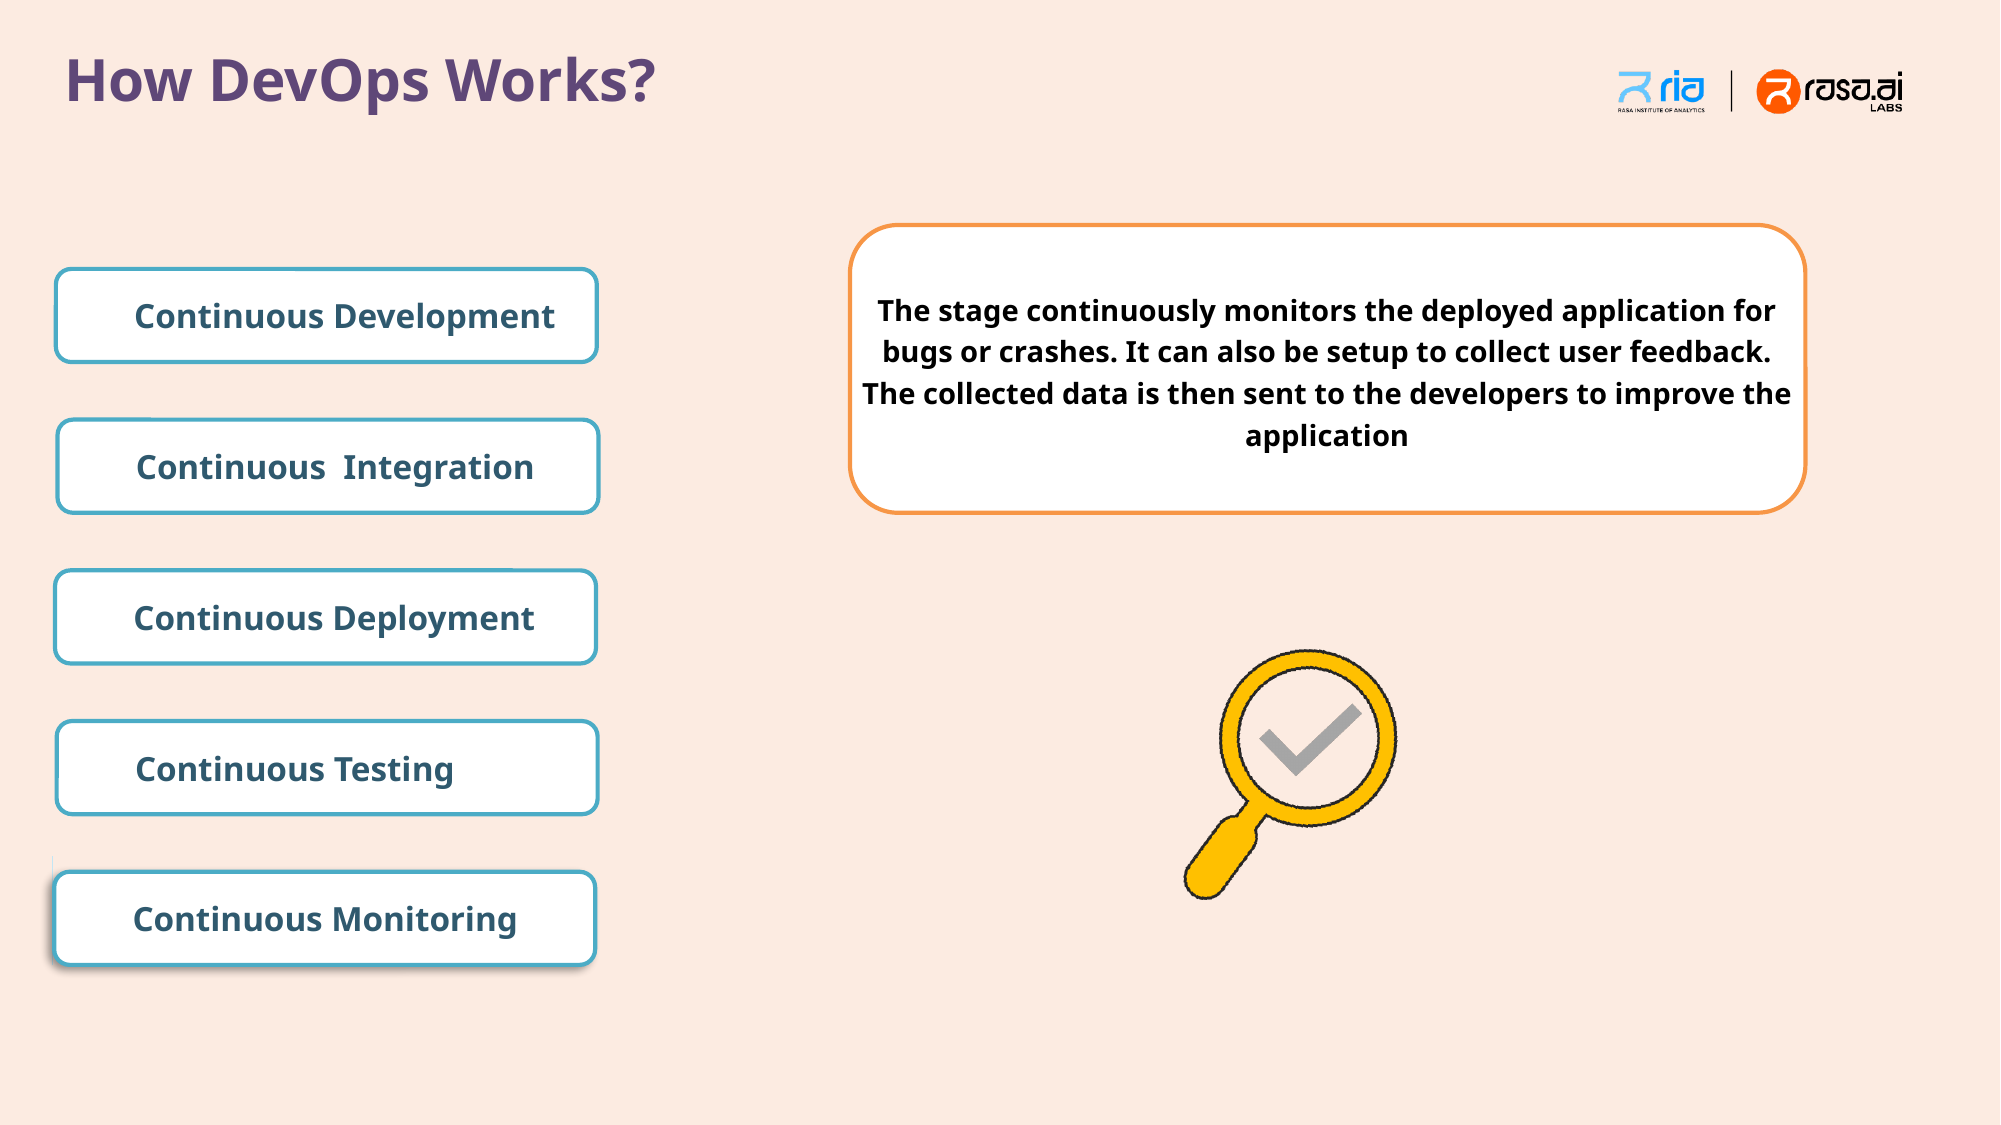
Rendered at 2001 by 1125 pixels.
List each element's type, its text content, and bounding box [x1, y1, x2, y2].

text_box Continuous Testing [54, 718, 600, 817]
text_box The stage continuously monitors the deployed application for bugs or crashes. It can also be setup to collect user feedback. The collected data is then sent to the developers to improve the application [856, 283, 1797, 452]
text_box Continuous Deployment [52, 568, 599, 666]
picture [1125, 609, 1445, 929]
text_box How DevOps Works? [62, 41, 734, 114]
text_box [847, 222, 1808, 515]
text_box Continuous Integration [55, 417, 601, 515]
text_box Continuous Monitoring [52, 869, 598, 967]
picture [1616, 67, 1902, 114]
text_box Continuous Development [53, 266, 599, 365]
